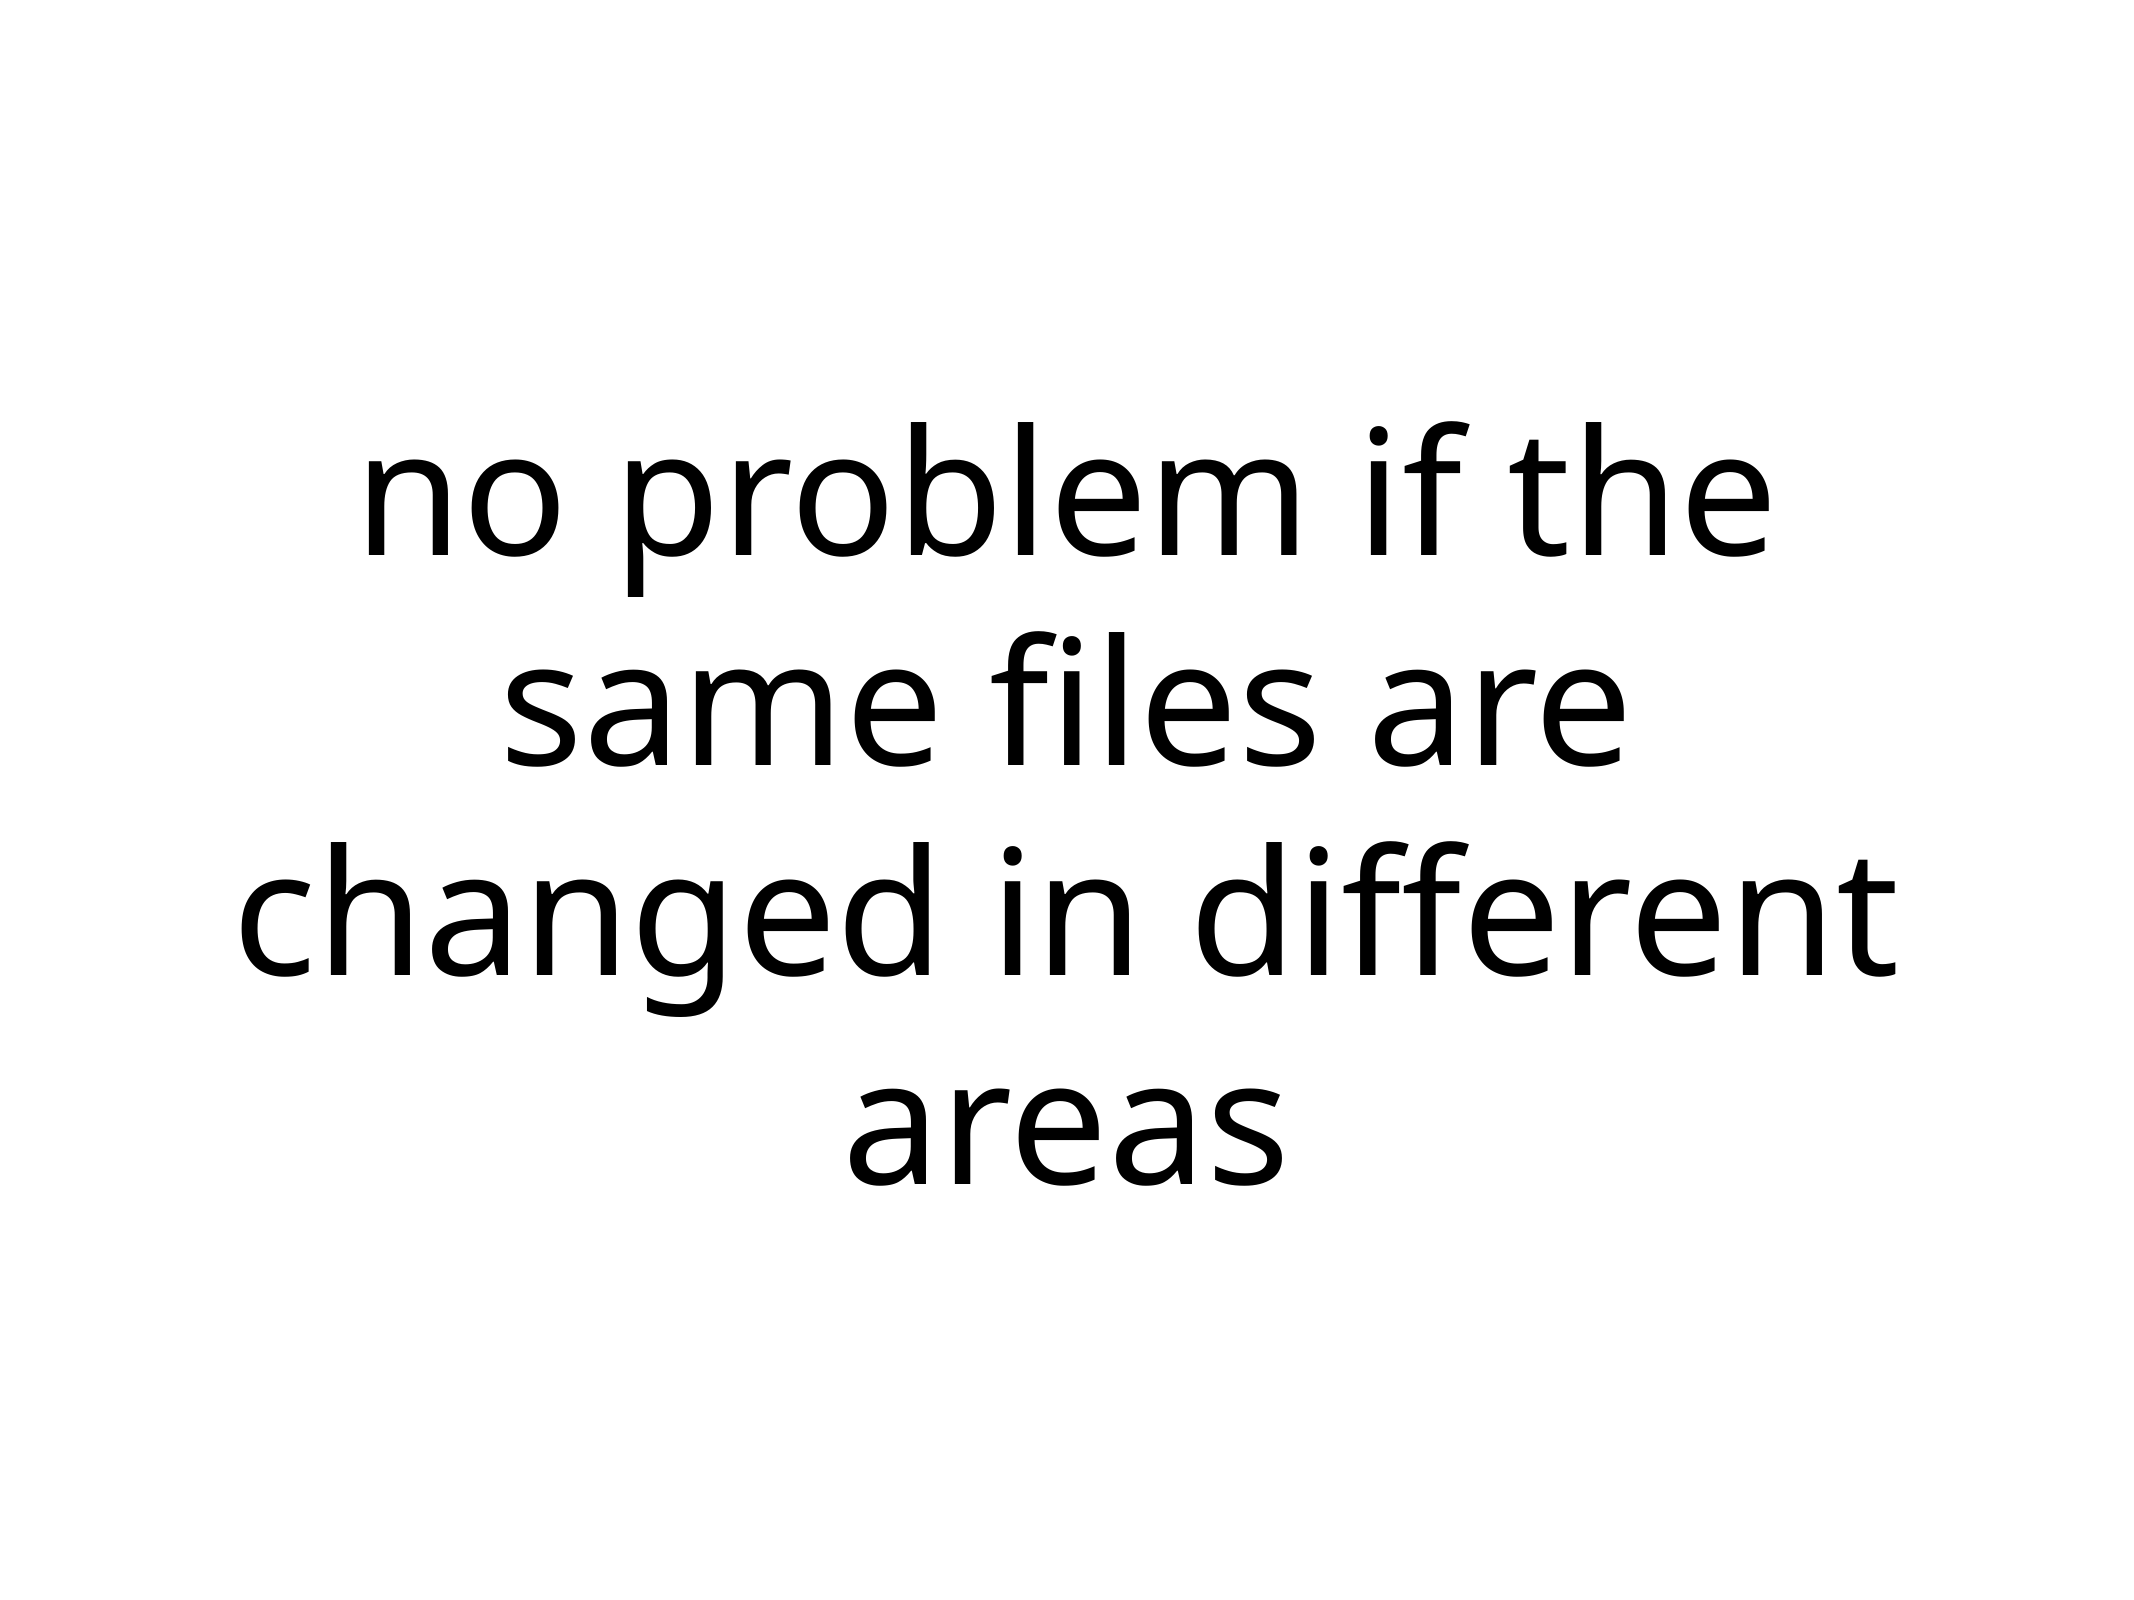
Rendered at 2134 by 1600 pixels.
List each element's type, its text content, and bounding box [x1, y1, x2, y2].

title no problem if the same files are changed in different areas [207, 486, 1926, 1113]
